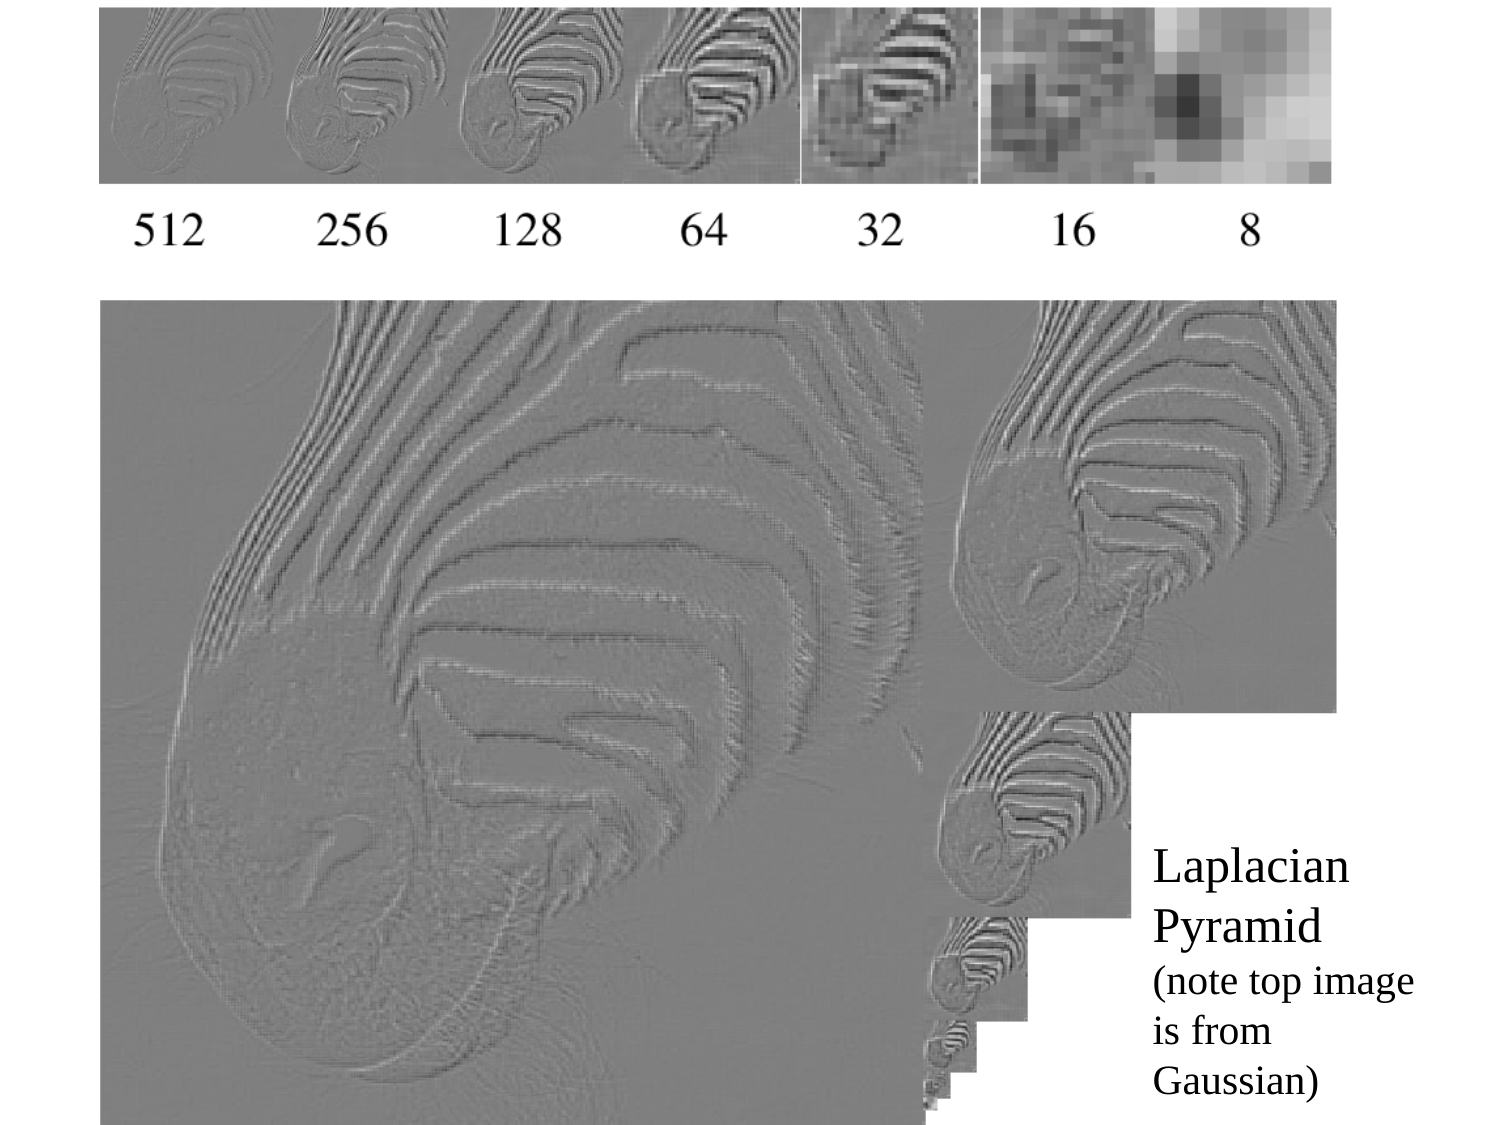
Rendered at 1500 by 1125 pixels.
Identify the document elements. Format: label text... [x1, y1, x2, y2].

text_box Laplacian Pyramid (note top image is from Gaussian) [1341, 825, 1464, 1111]
picture [99, 4, 1338, 1125]
